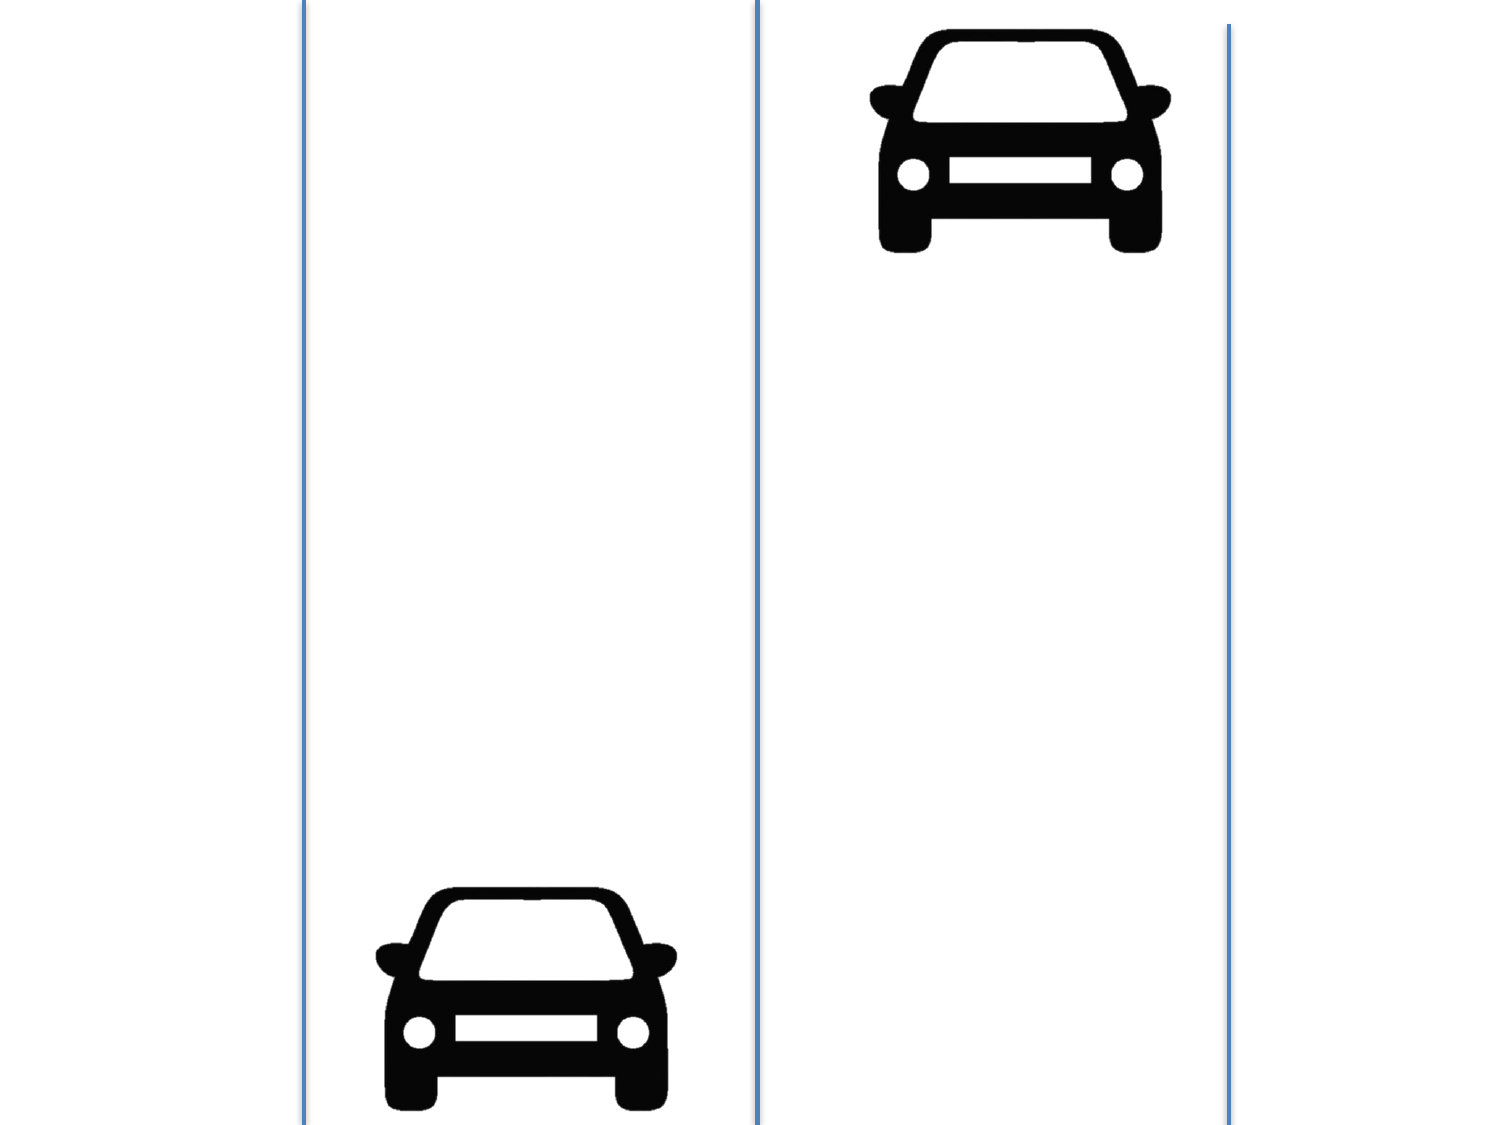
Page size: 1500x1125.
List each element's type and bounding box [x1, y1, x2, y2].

picture [802, 0, 1237, 358]
picture [309, 782, 743, 1125]
